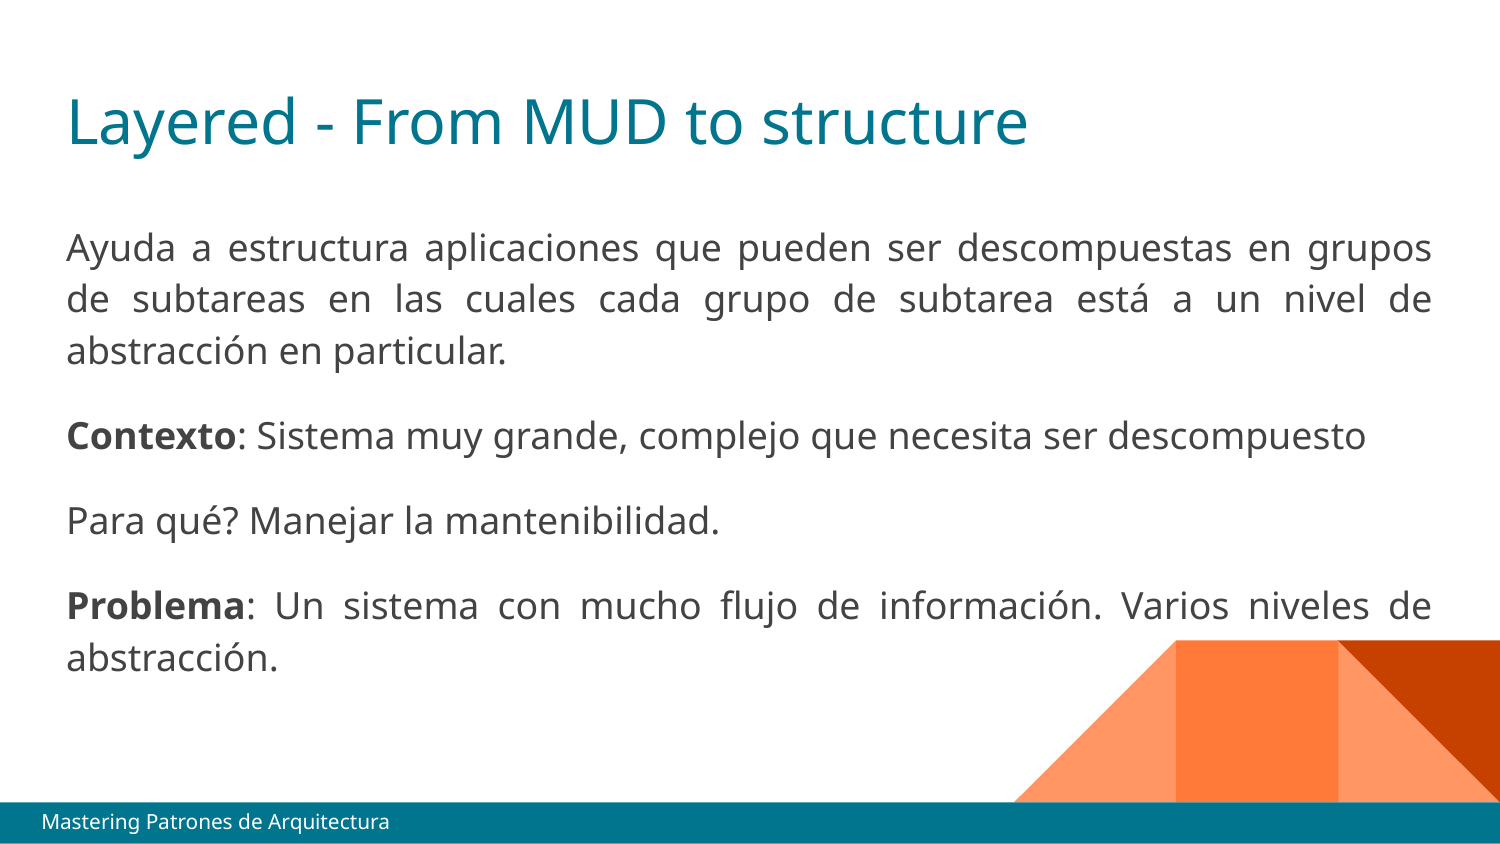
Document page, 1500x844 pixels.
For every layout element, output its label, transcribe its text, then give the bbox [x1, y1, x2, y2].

title Layered - From MUD to structure [51, 67, 1449, 167]
list Ayuda a estructura aplicaciones que pueden ser descompuestas en grupos de subtareas en las cuales cada grupo de subtarea está a un nivel de abstracción en particular. Contexto: Sistema muy grande, complejo que necesita ser descompuesto Para qué? Manejar la mantenibilidad. Problema: Un sistema con mucho flujo de información. Varios niveles de abstracción. [51, 201, 1449, 750]
